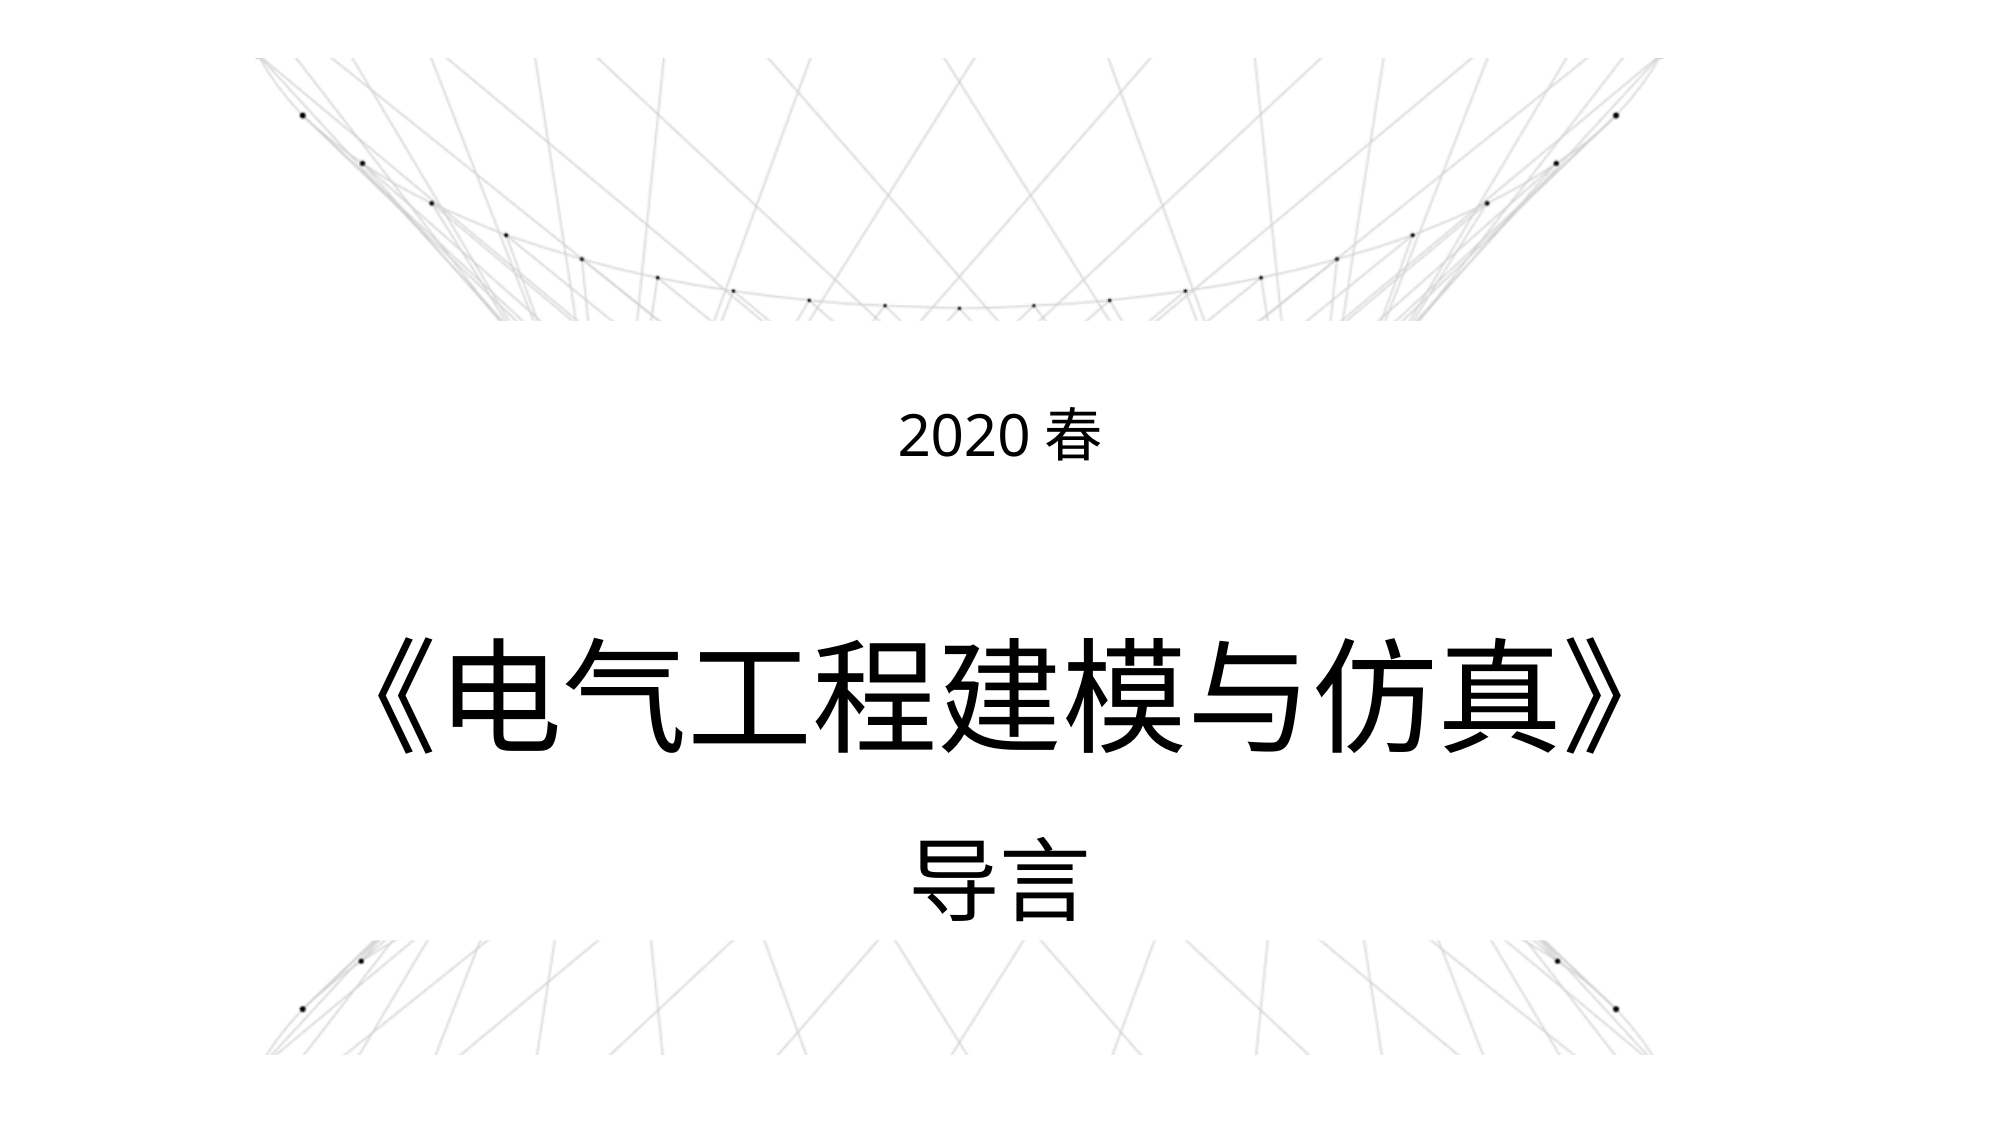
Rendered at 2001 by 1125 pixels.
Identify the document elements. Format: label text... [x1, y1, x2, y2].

text_box 2020春 《电气工程建模与仿真》 导言 [0, 320, 2000, 941]
picture [122, 941, 1823, 1055]
picture [122, 58, 1823, 320]
